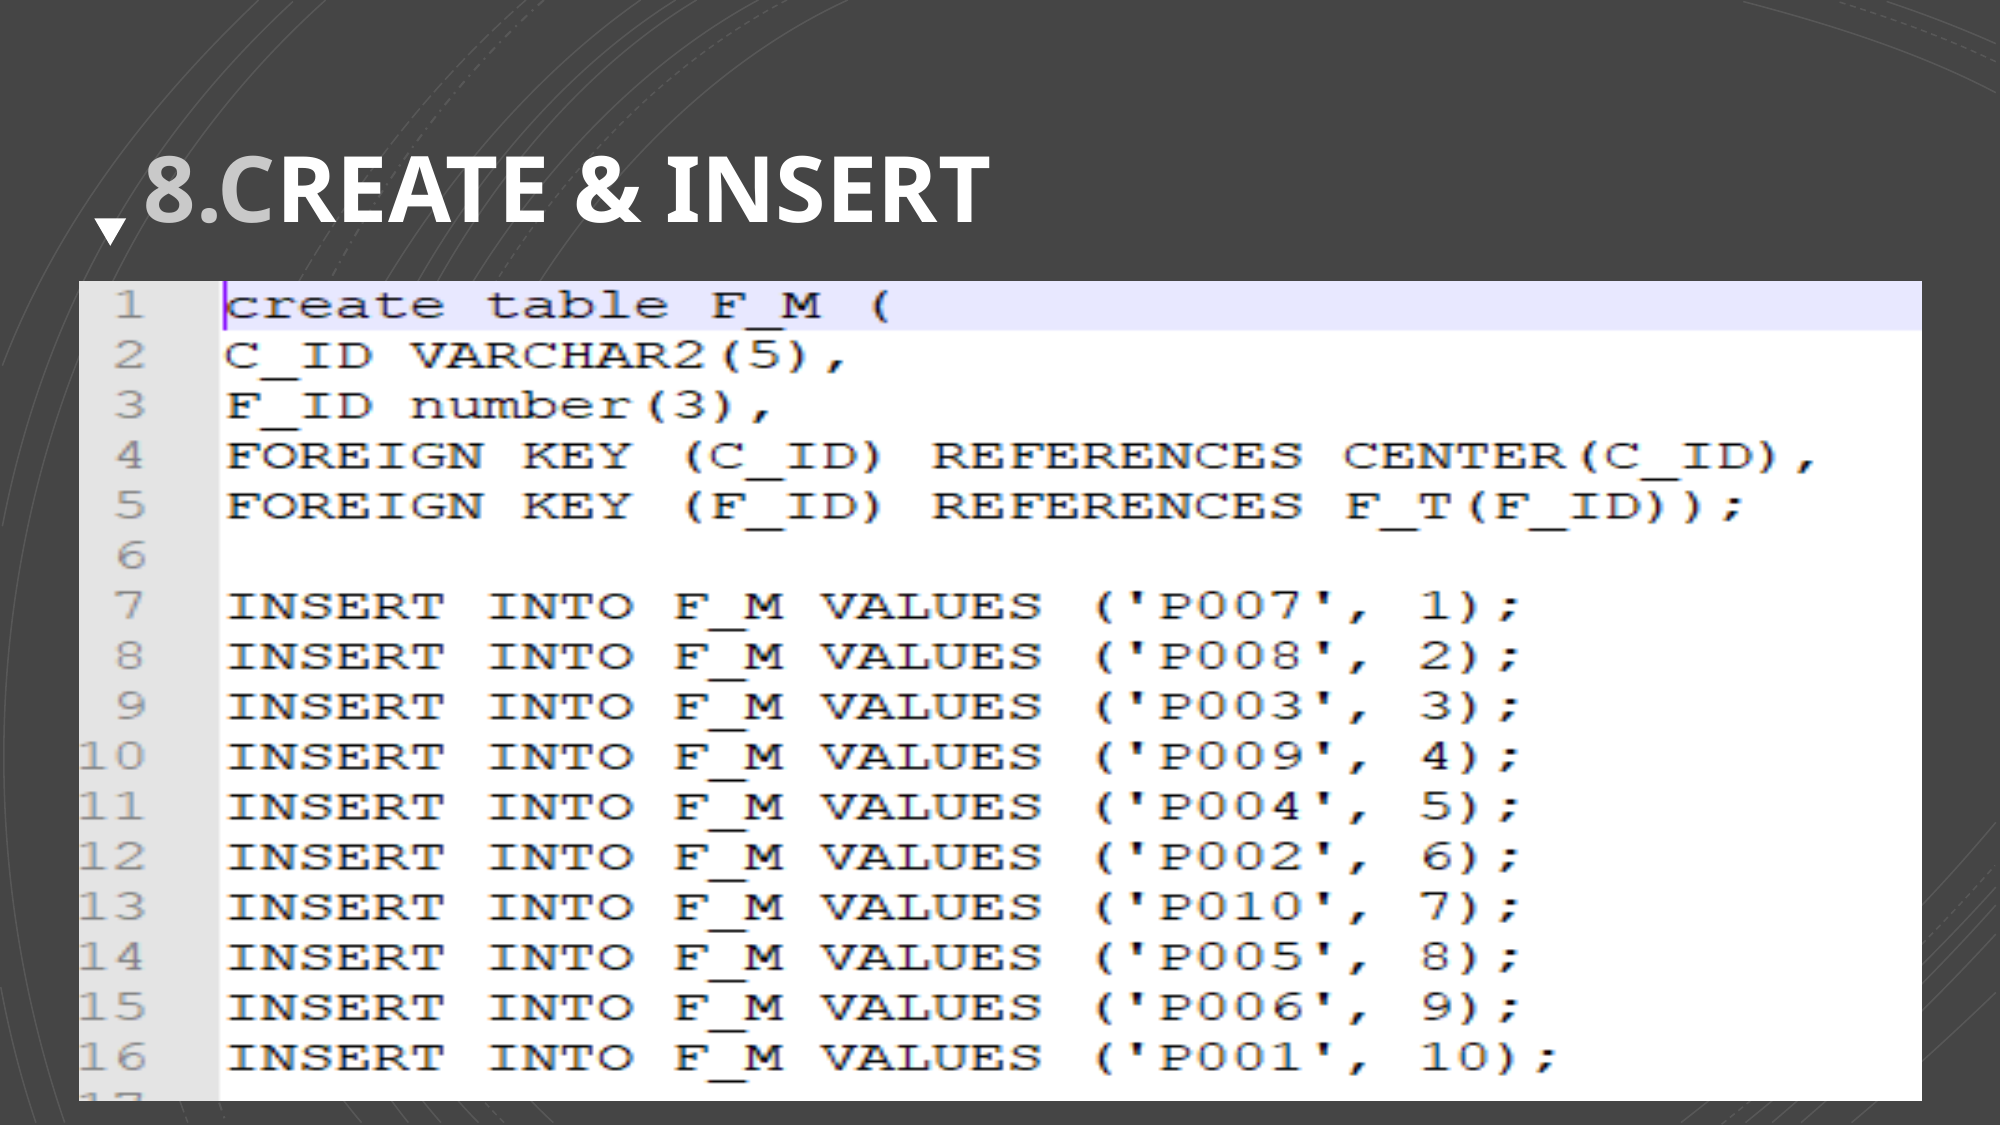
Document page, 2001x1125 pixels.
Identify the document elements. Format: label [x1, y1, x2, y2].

text_box [0, 0, 1996, 1125]
picture [79, 281, 1922, 1101]
